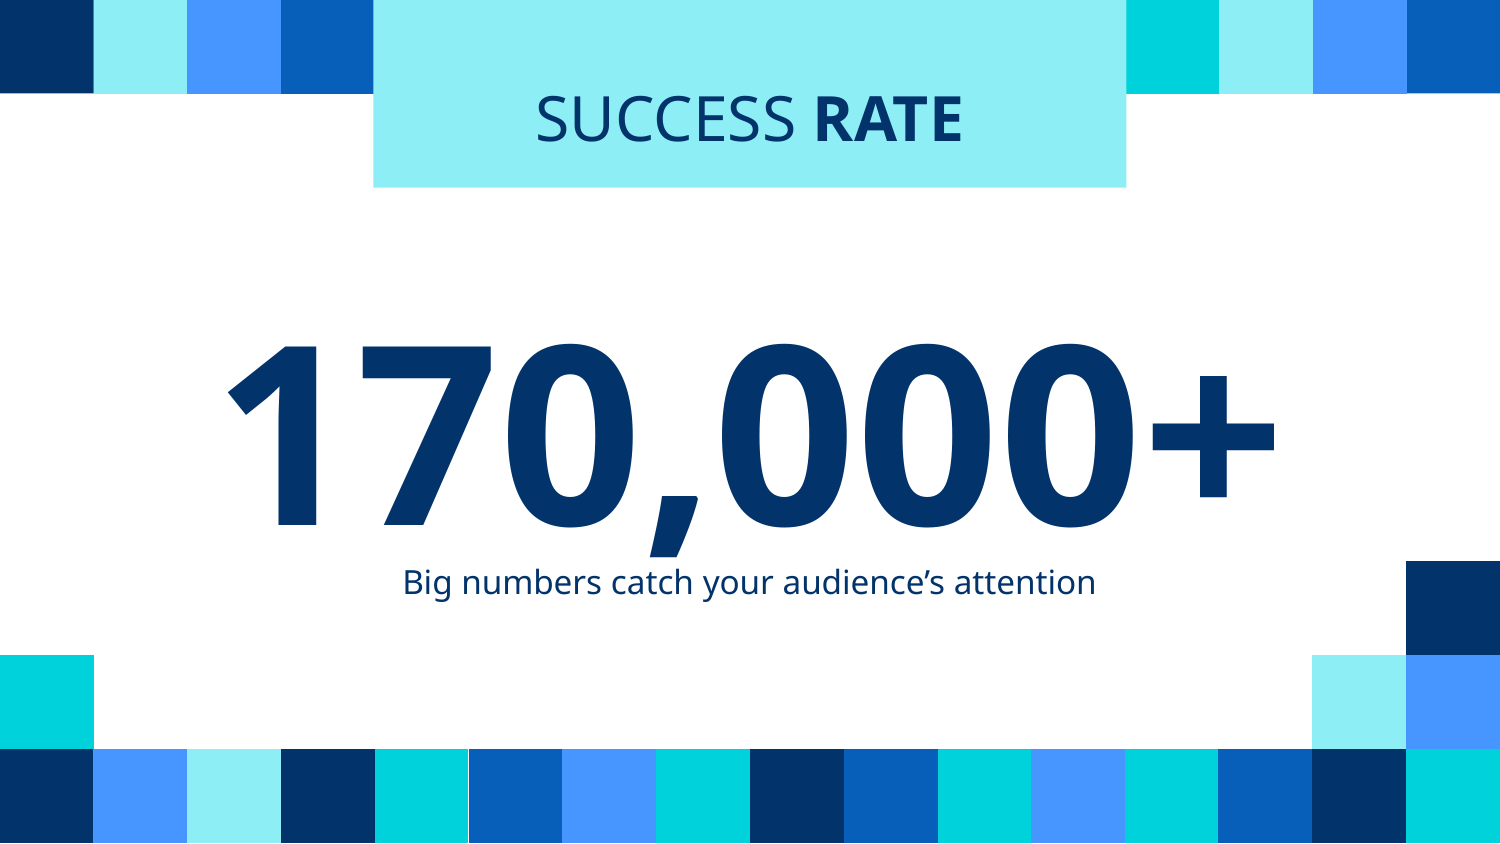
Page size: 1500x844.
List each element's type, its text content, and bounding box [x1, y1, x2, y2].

text_box [1312, 655, 1407, 750]
title 170,000+ [116, 313, 1384, 591]
text_box [1406, 561, 1500, 656]
subtitle Big numbers catch your audience’s attention [281, 546, 1219, 606]
title SUCCESS RATE [373, 0, 1127, 188]
text_box [0, 655, 94, 750]
text_box [1407, 656, 1500, 750]
